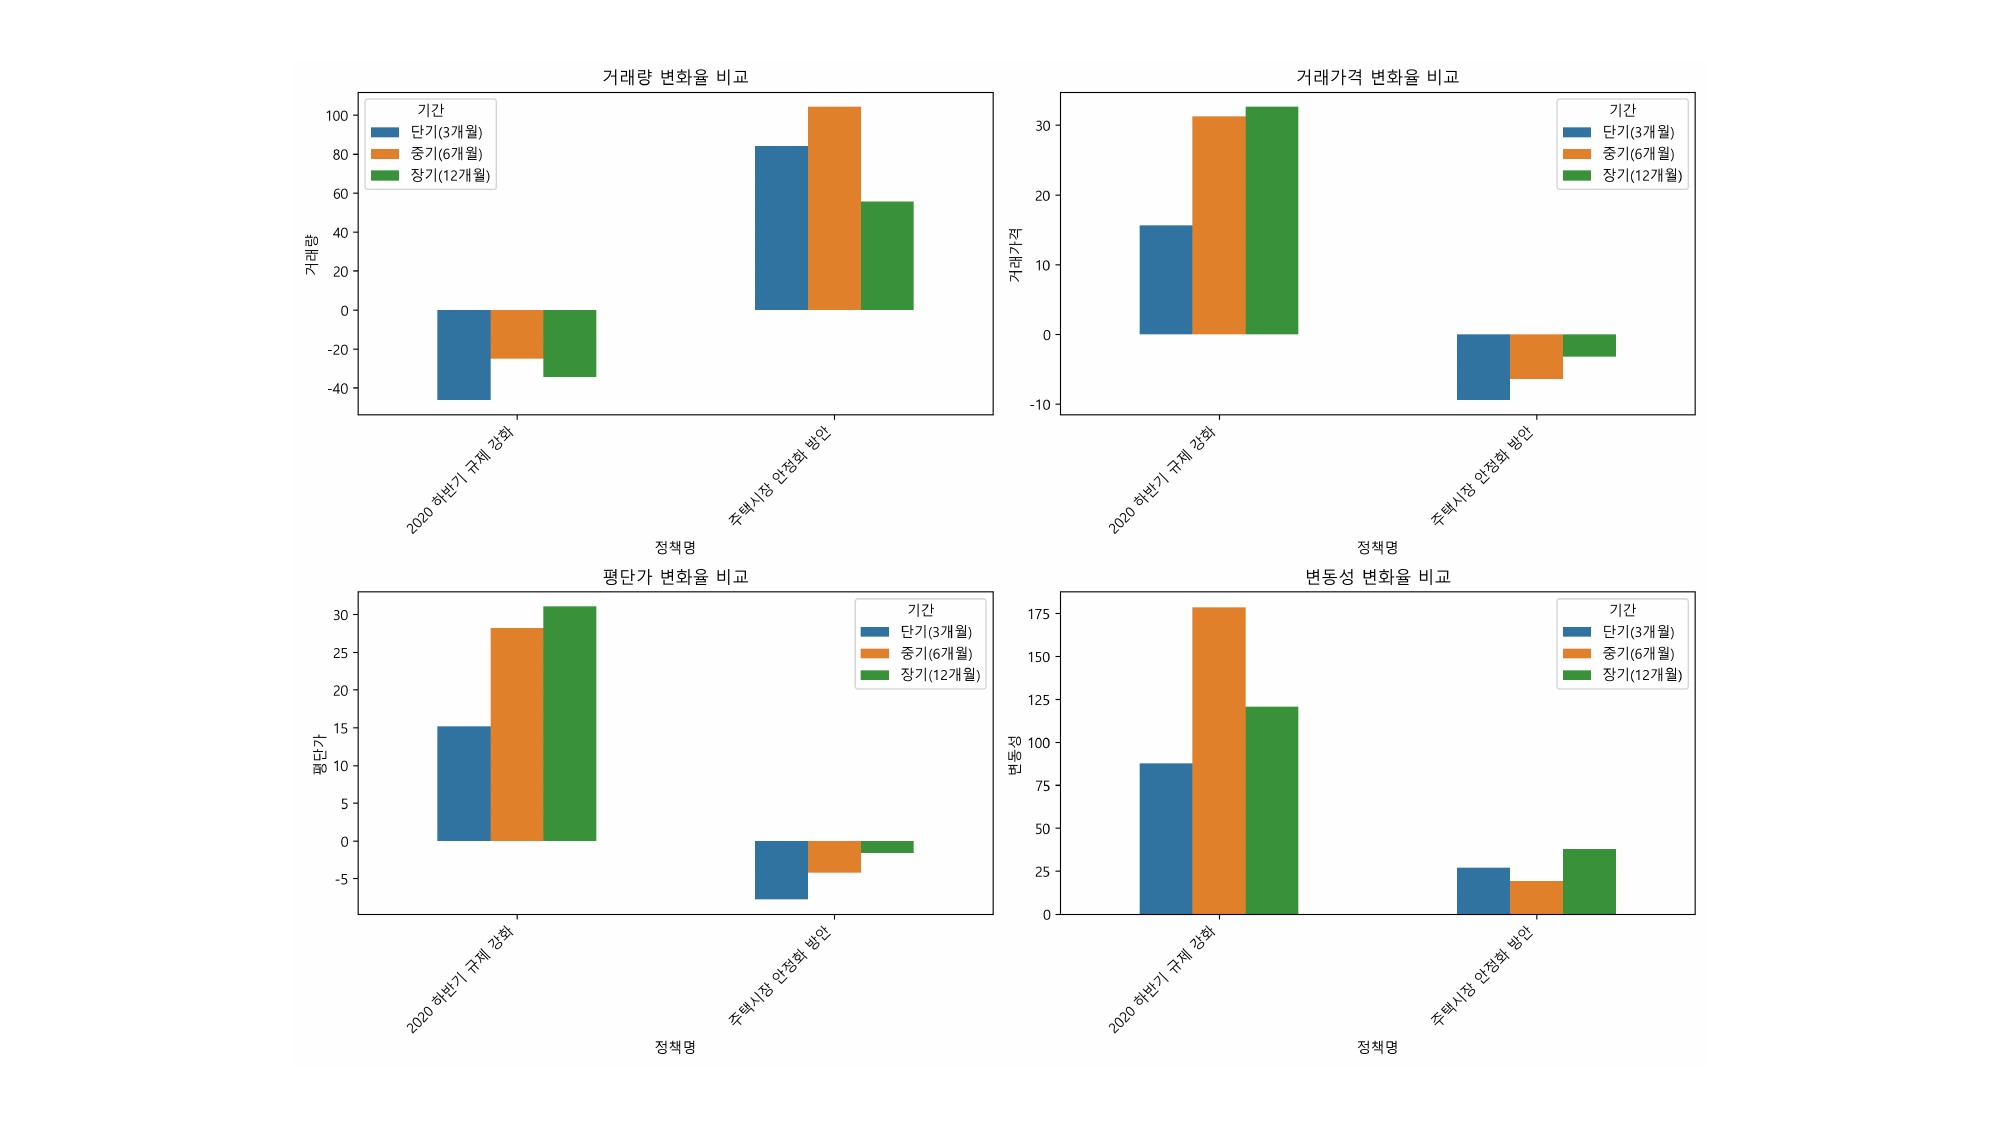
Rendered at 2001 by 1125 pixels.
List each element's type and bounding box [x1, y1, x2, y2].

list [295, 61, 1705, 1066]
